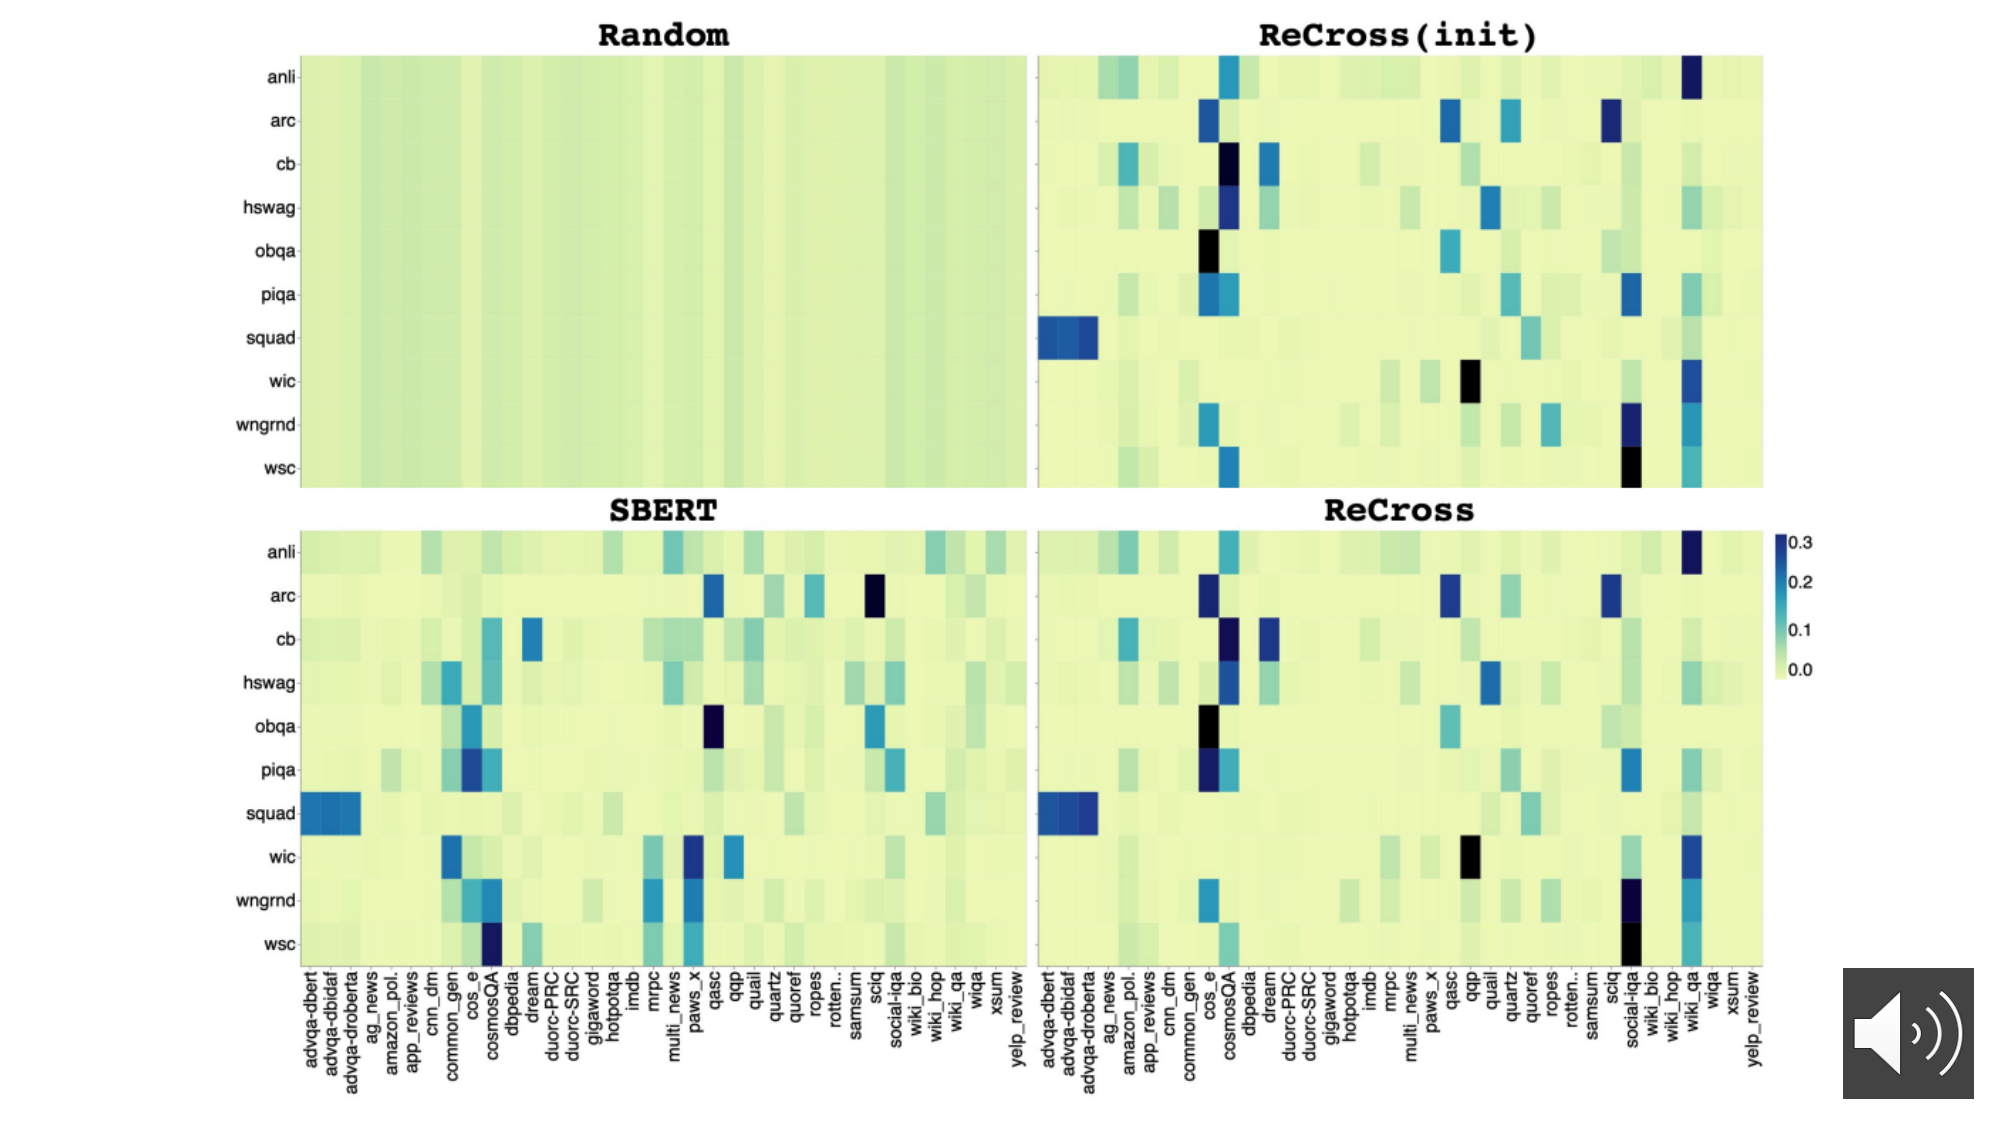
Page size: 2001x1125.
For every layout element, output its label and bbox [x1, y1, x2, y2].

picture [221, 0, 1975, 1125]
